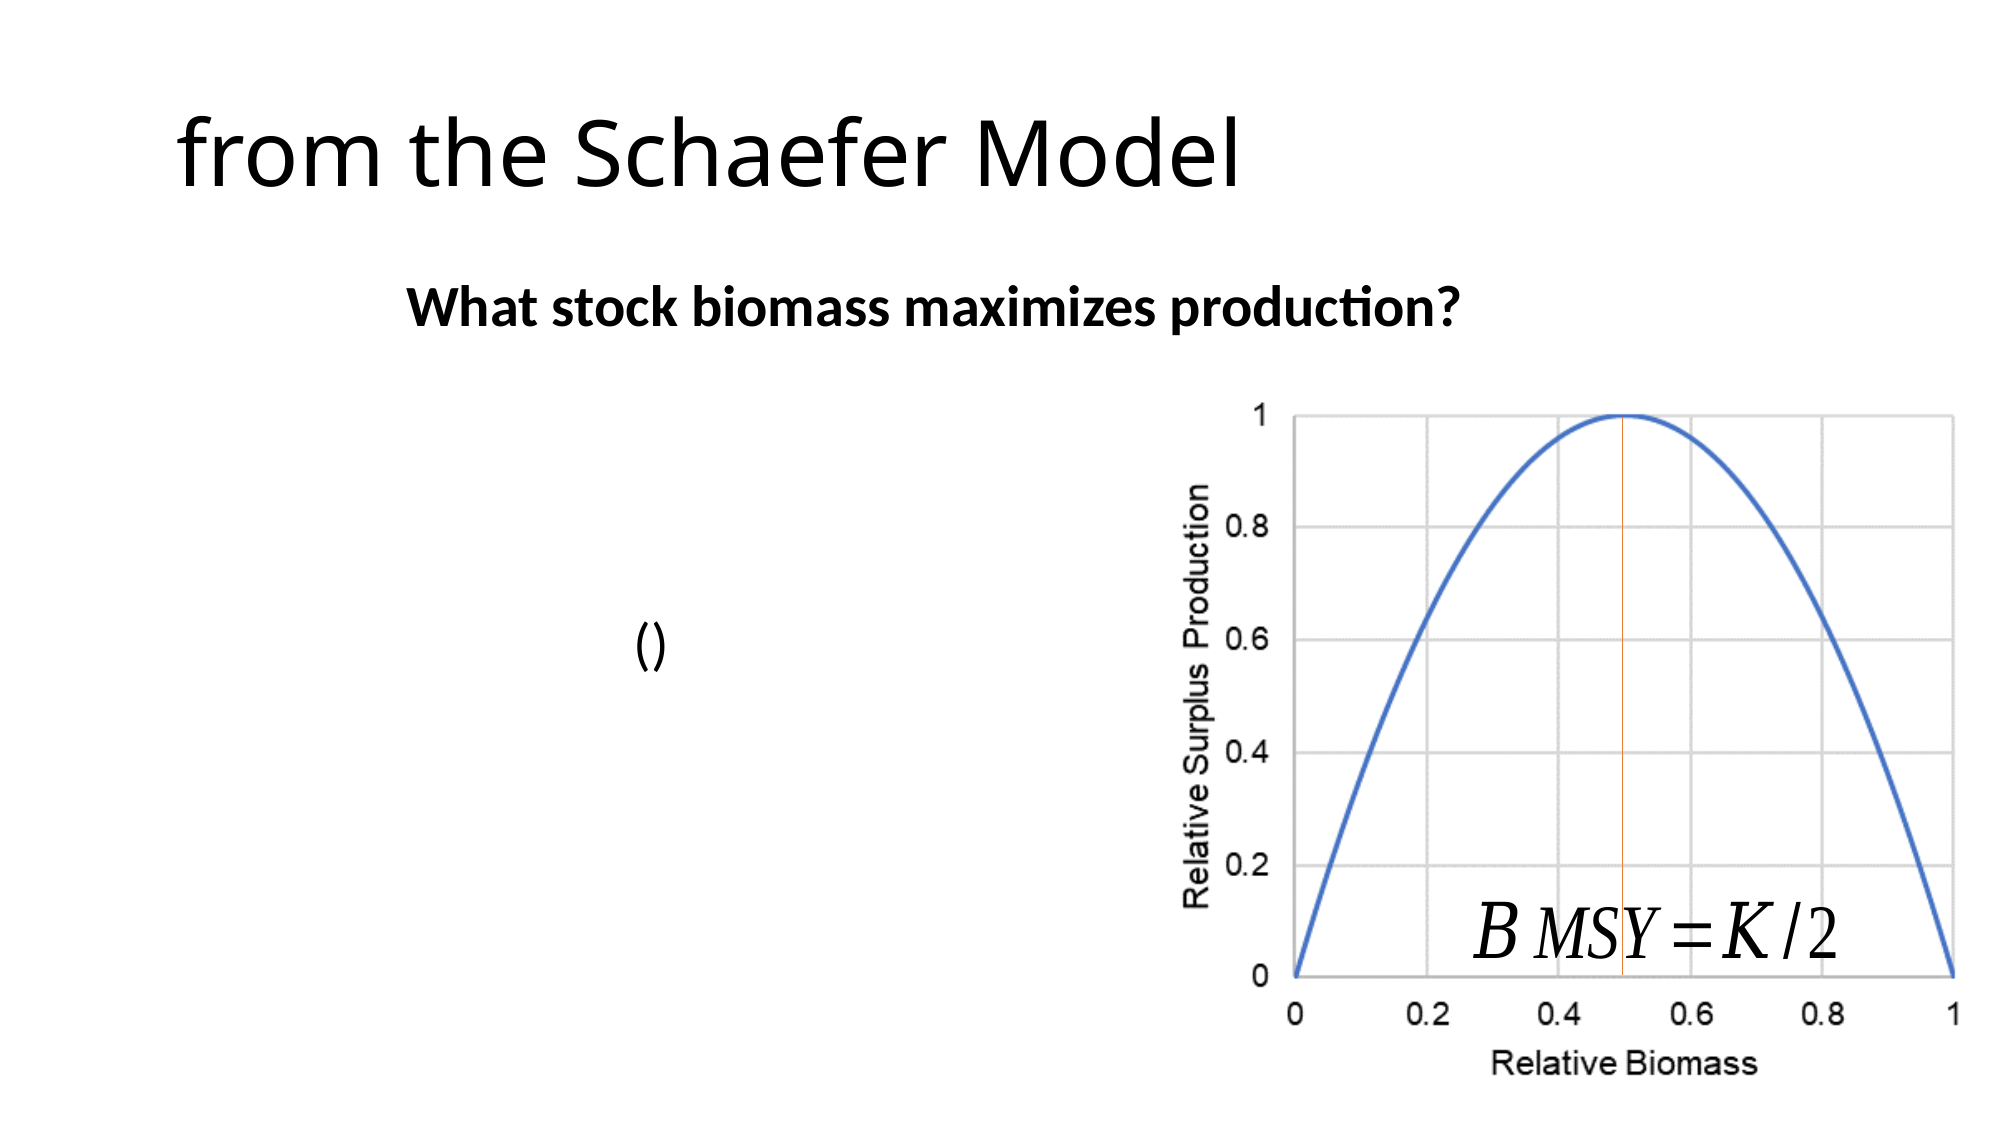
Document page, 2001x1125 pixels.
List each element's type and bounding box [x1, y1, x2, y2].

picture [1132, 378, 2000, 1125]
